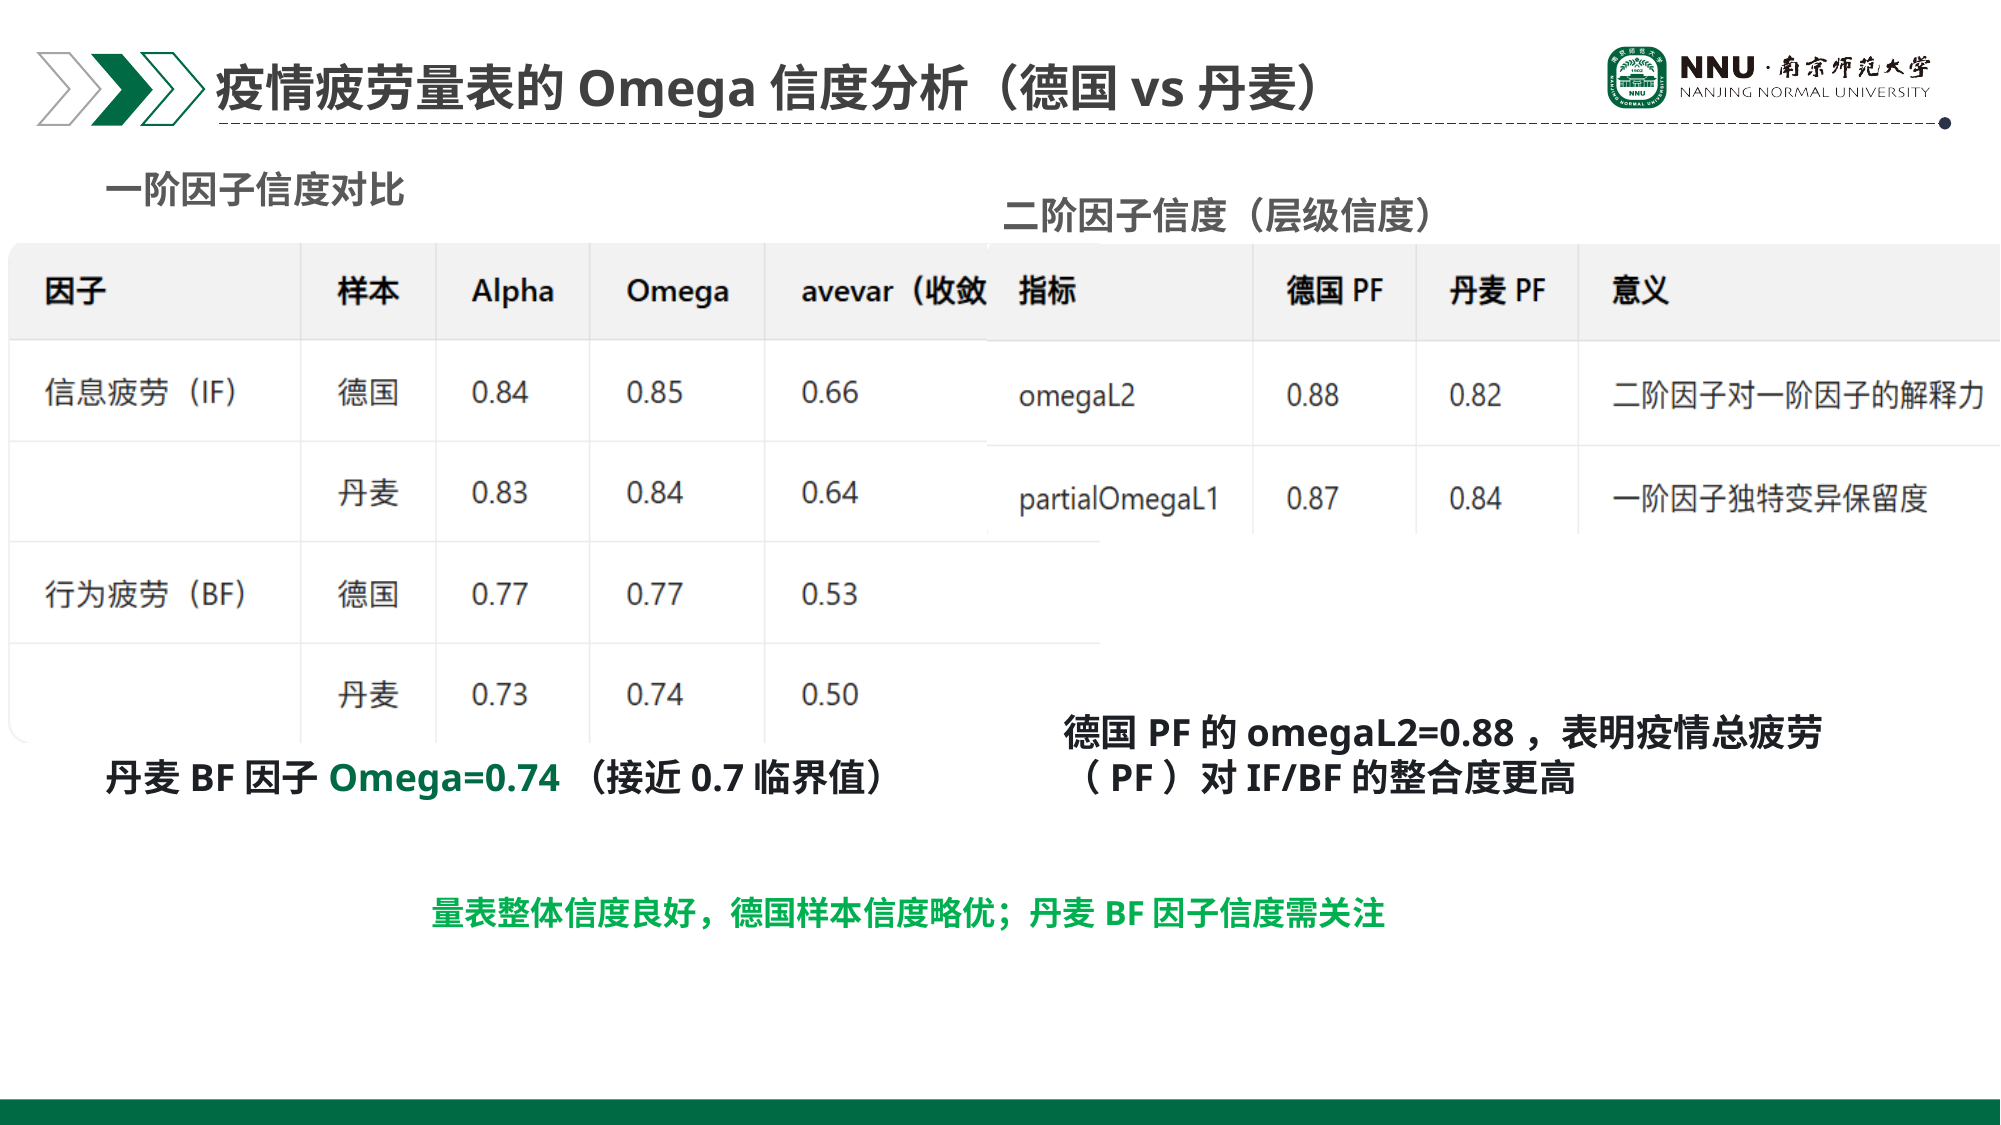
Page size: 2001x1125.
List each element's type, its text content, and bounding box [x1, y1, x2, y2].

text_box [90, 53, 153, 126]
text_box 丹麦BF因子Omega=0.74（接近0.7临界值） [90, 746, 925, 807]
text_box [142, 53, 200, 125]
text_box [0, 1098, 2000, 1125]
text_box 德国PF的omegaL2=0.88，表明疫情总疲劳（PF）对IF/BF的整合度更高 [1048, 701, 1882, 806]
text_box 量表整体信度良好，德国样本信度略优；丹麦BF因子信度需关注 [416, 884, 1560, 940]
text_box 二阶因子信度（层级信度） [987, 184, 1547, 244]
picture [0, 242, 2000, 743]
text_box [38, 53, 101, 125]
text_box 一阶因子信度对比 [90, 158, 466, 219]
text_box 疫情疲劳量表的Omega信度分析（德国vs丹麦） [200, 49, 1362, 125]
picture [1583, 0, 1960, 215]
